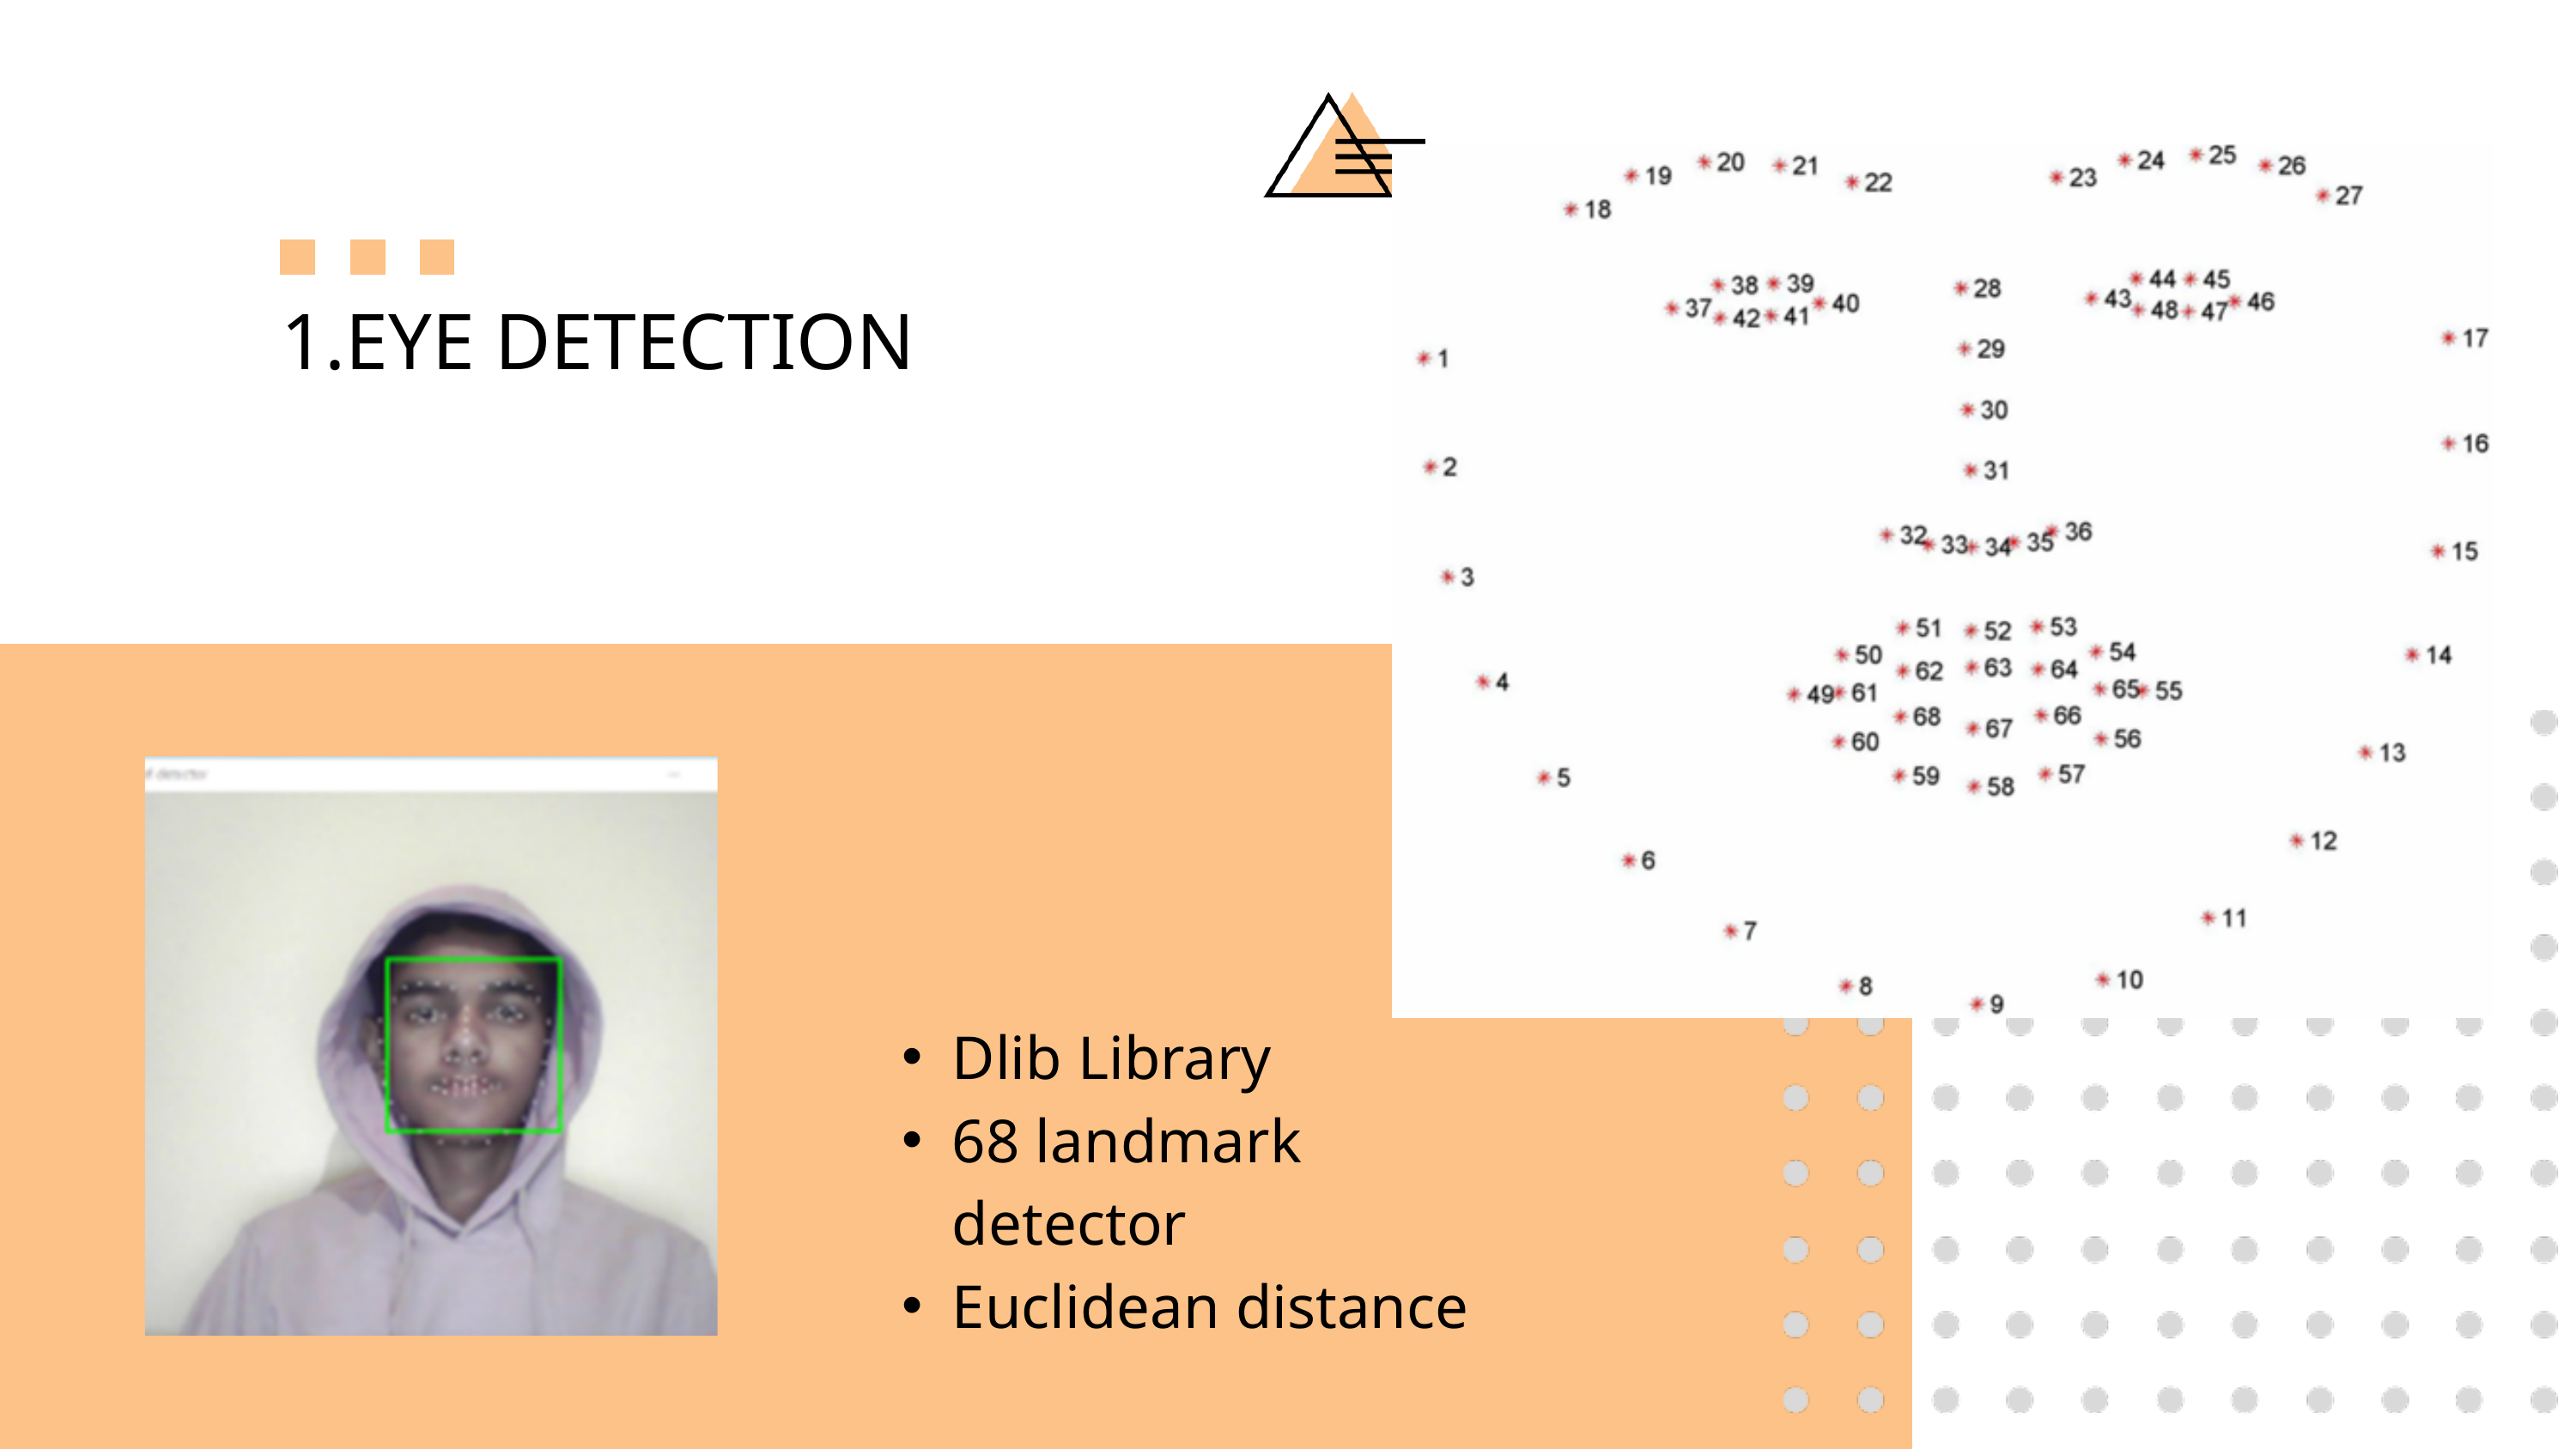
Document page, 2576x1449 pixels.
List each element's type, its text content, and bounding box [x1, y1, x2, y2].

picture [1263, 92, 2576, 1449]
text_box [144, 756, 718, 1336]
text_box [0, 643, 1779, 1449]
text_box 1.EYE DETECTION [281, 303, 1076, 385]
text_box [279, 239, 455, 276]
